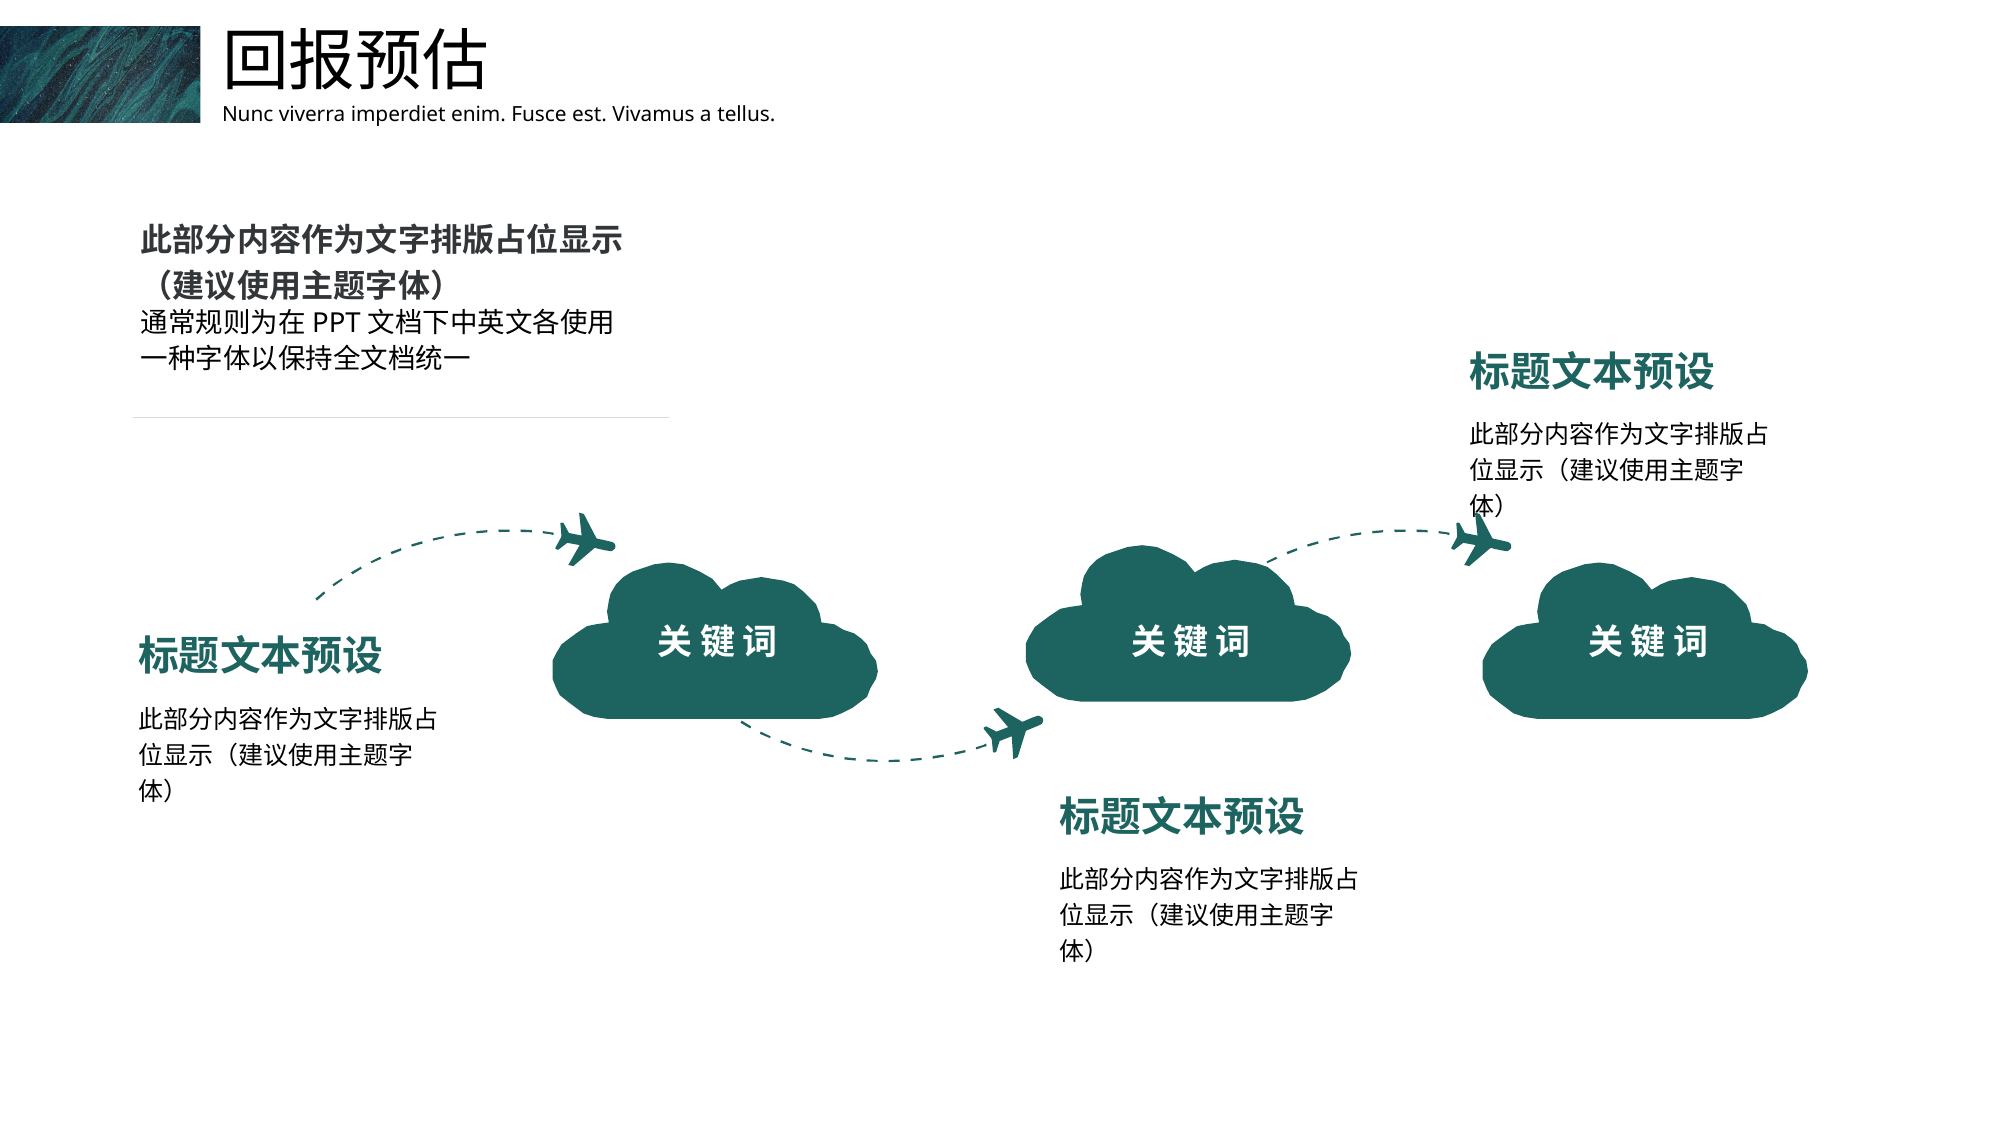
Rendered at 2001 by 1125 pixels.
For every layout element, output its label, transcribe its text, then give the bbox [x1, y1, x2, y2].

text_box 标题文本预设 [120, 620, 467, 689]
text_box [1211, 512, 1512, 601]
text_box 关键词 [640, 597, 791, 684]
text_box [1025, 545, 1352, 702]
text_box 标题文本预设 [1451, 336, 1798, 404]
text_box 此部分内容作为文字排版占位显示（建议使用主题字体） [1041, 849, 1388, 941]
text_box 此部分内容作为文字排版占位显示（建议使用主题字体） [120, 689, 467, 780]
text_box 关键词 [1113, 597, 1264, 684]
text_box Nunc viverra imperdiet enim. Fusce est. Vivamus a tellus. [207, 93, 813, 133]
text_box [745, 694, 1044, 780]
text_box [1482, 562, 1809, 719]
text_box 此部分内容作为文字排版占位显示（建议使用主题字体） [1451, 404, 1798, 496]
text_box [0, 25, 201, 123]
text_box 通常规则为在PPT文档下中英文各使用一种字体以保持全文档统一 [125, 294, 650, 409]
text_box [552, 562, 878, 719]
text_box 标题文本预设 [1041, 781, 1388, 849]
text_box 关键词 [1570, 597, 1721, 684]
text_box 回报预估 [207, 10, 581, 93]
text_box 此部分内容作为文字排版占位显示 （建议使用主题字体） [125, 204, 650, 294]
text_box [315, 512, 616, 601]
